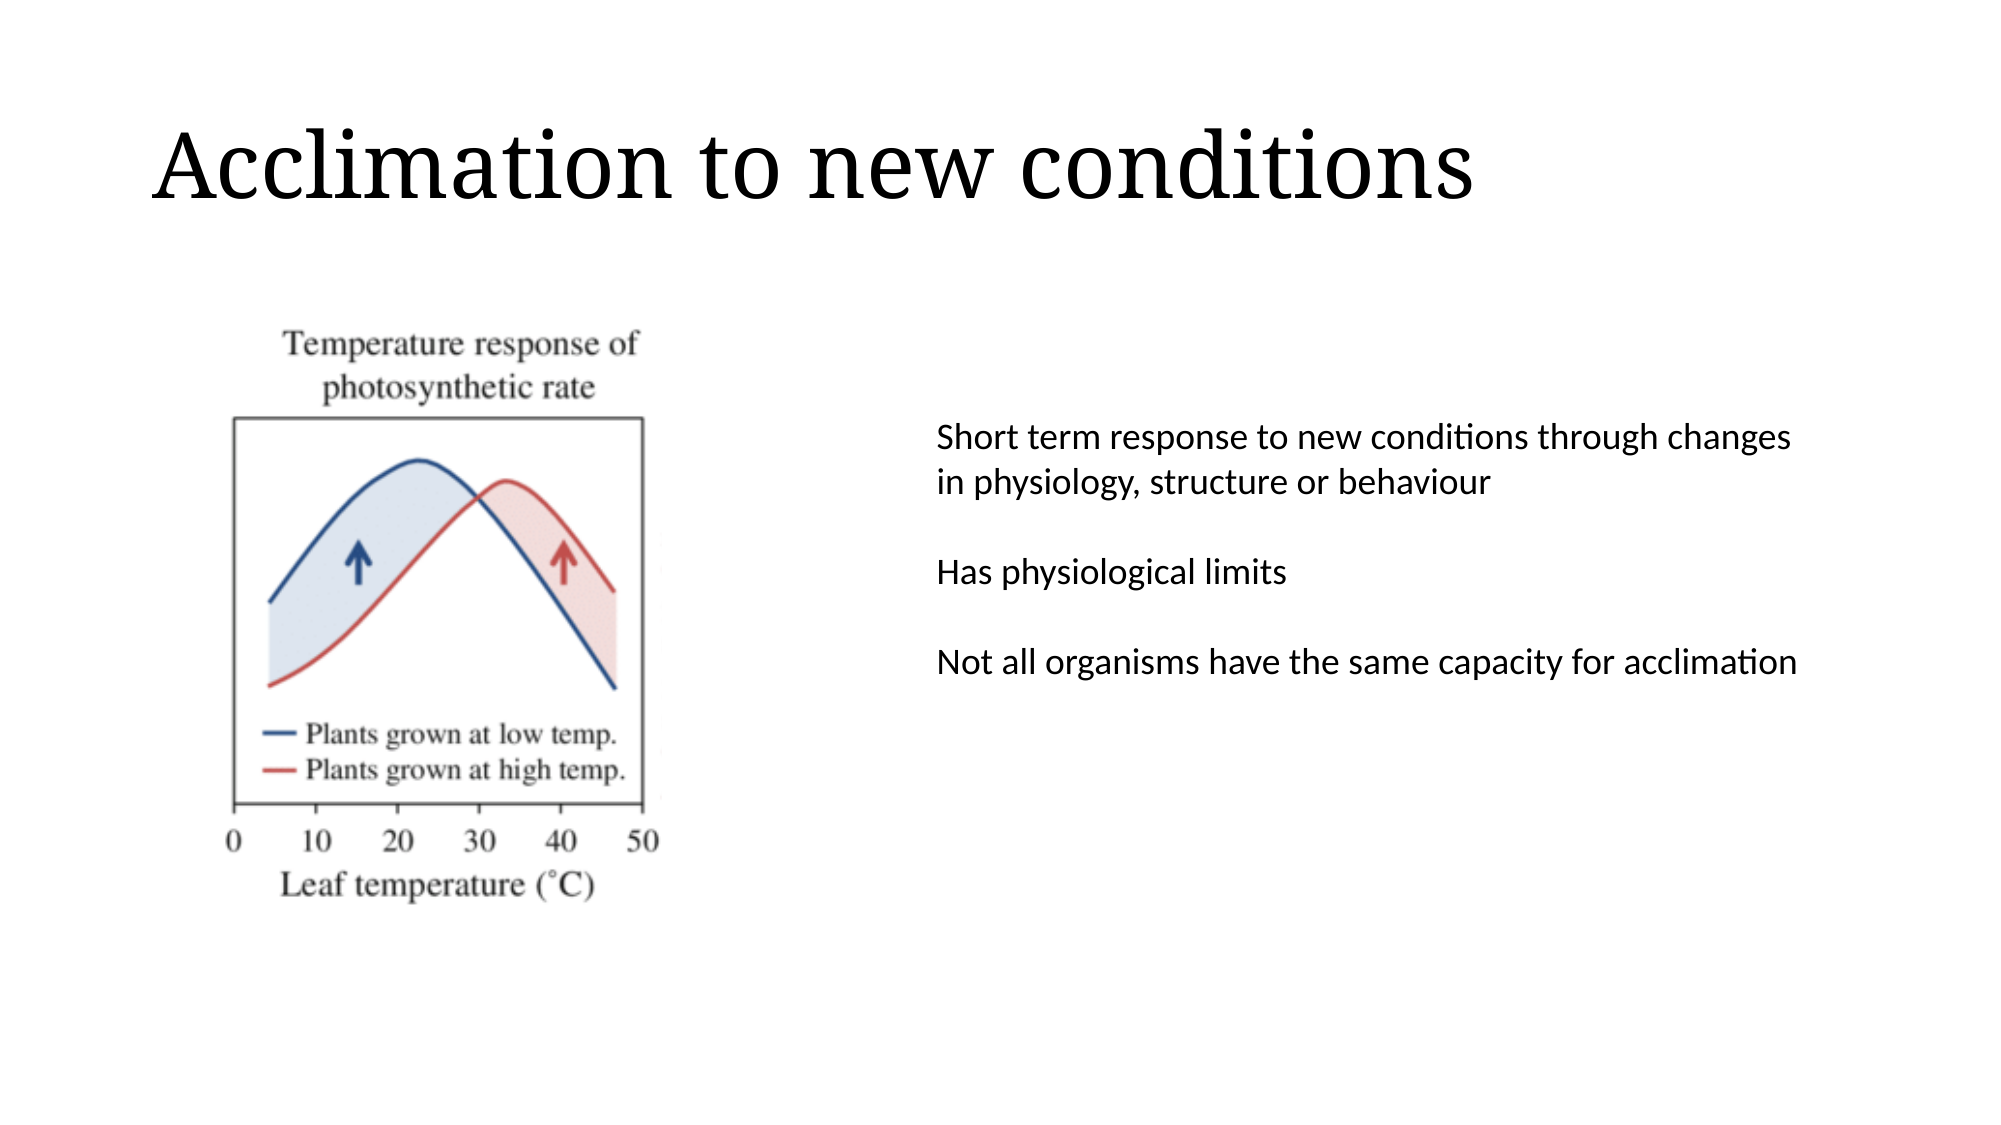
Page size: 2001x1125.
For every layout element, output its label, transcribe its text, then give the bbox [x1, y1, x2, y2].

text_box Short term response to new conditions through changes in physiology, structure or behaviour Has physiological limits Not all organisms have the same capacity for acclimation [921, 404, 1834, 690]
title Acclimation to new conditions [137, 59, 1863, 278]
picture [219, 324, 662, 926]
